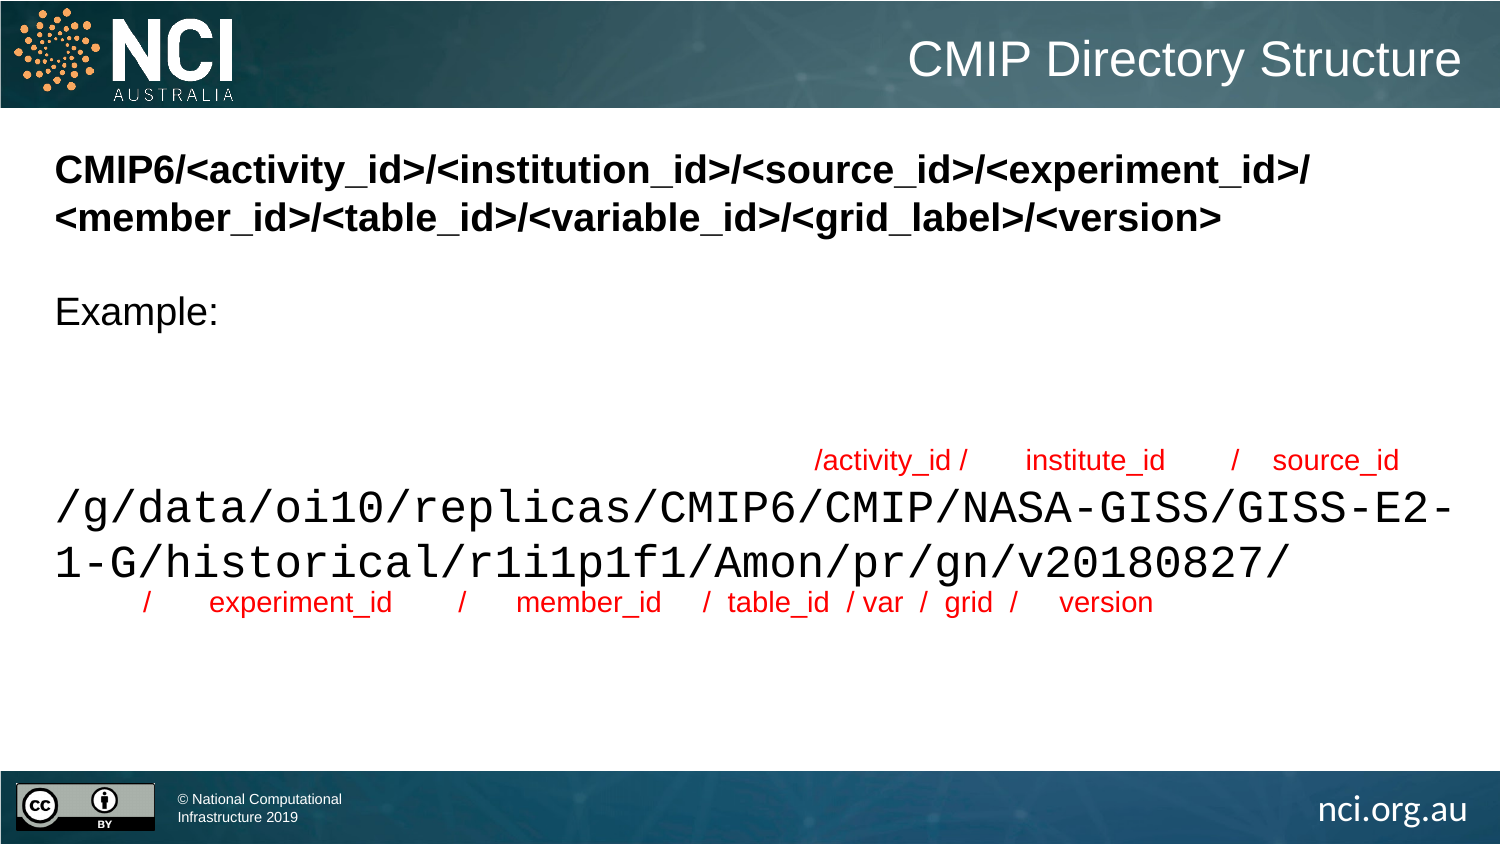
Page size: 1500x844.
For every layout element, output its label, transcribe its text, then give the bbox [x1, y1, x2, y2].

title CMIP Directory Structure [320, 18, 1478, 94]
picture [2, 2, 1500, 108]
text_box / experiment_id / member_id / table_id / var / grid / version [54, 575, 1403, 626]
list CMIP6/<activity_id>/<institution_id>/<source_id>/<experiment_id>/<member_id>/<table_id>/<variable_id>/<grid_label>/<version> Example: /g/data/oi10/replicas/CMIP6/CMIP/NASA-GISS/GISS-E2-1-G/historical/r1i1p1f1/Amon/pr/gn/v20180827/ [16, 128, 1478, 755]
text_box /activity_id / institute_id / source_id [791, 434, 1450, 484]
picture [2, 771, 1500, 844]
